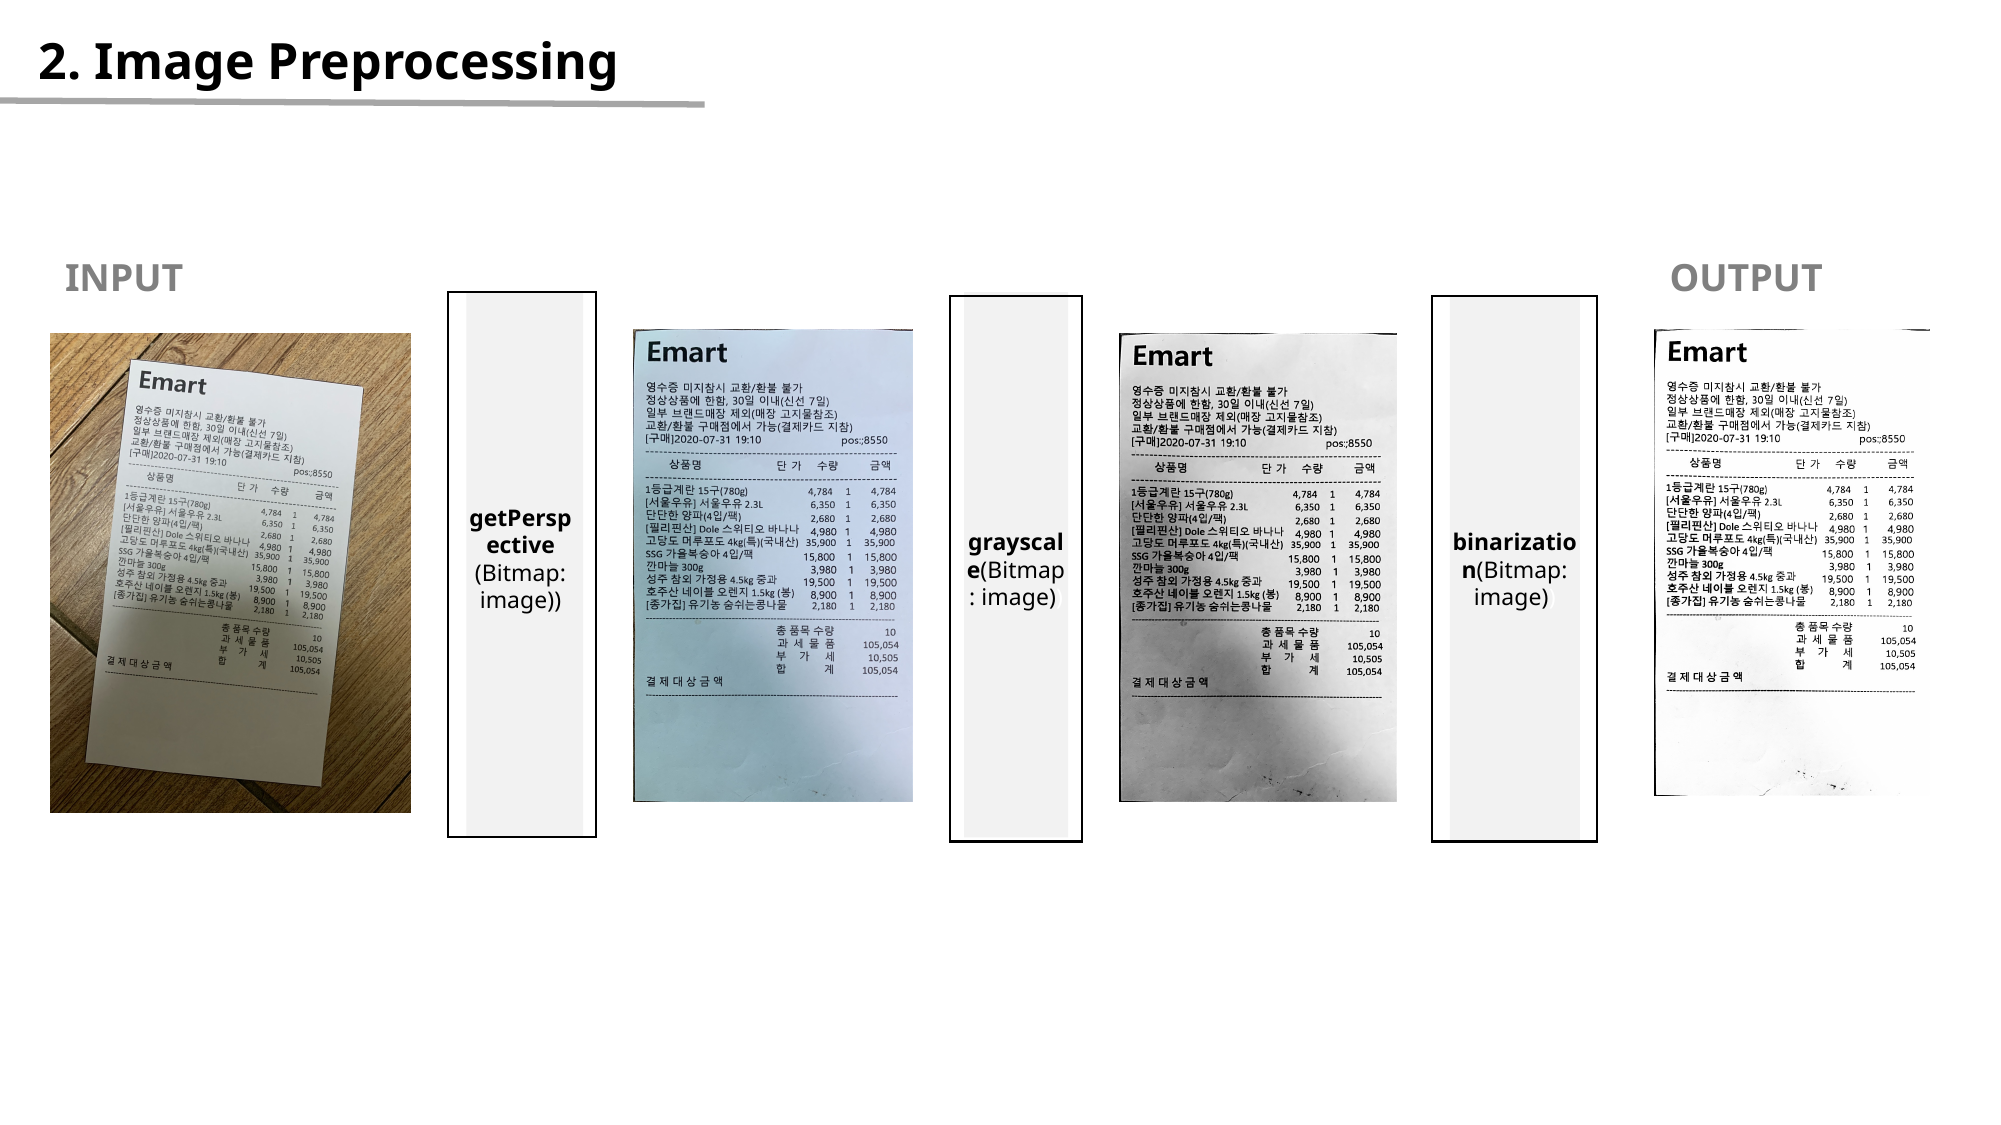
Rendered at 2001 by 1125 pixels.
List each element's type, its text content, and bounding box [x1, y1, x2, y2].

picture [633, 329, 913, 802]
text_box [1432, 296, 1598, 842]
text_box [949, 292, 1083, 842]
text_box OUTPUT [1654, 246, 1859, 307]
text_box INPUT [50, 246, 217, 307]
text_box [0, 100, 705, 105]
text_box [447, 292, 597, 838]
picture [50, 333, 411, 813]
picture [1654, 329, 1930, 796]
picture [1119, 333, 1397, 802]
text_box 2. Image Preprocessing [24, 17, 823, 97]
